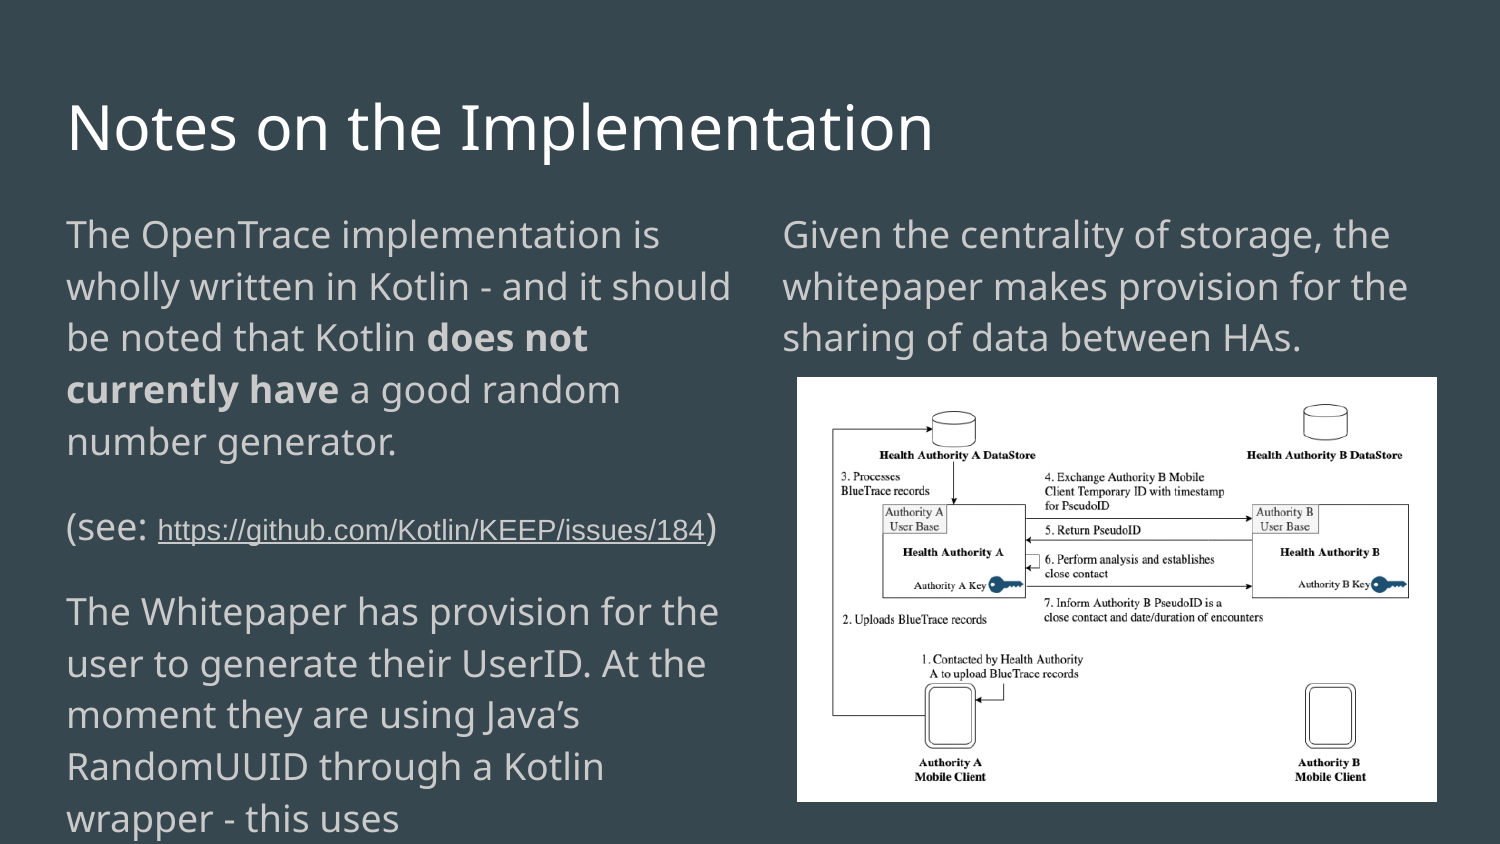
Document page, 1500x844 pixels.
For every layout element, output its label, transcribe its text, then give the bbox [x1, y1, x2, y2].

list Given the centrality of storage, the whitepaper makes provision for the sharing of data between HAs. [767, 189, 1467, 750]
title Notes on the Implementation [51, 72, 1449, 167]
picture [796, 377, 1438, 803]
list The OpenTrace implementation is wholly written in Kotlin - and it should be noted that Kotlin does not currently have a good random number generator. (see: https://github.com/Kotlin/KEEP/issues/184) The Whitepaper has provision for the user to generate their UserID. At the moment they are using Java’s RandomUUID through a Kotlin wrapper - this uses java.util.SecureRandom, so all is fine. [51, 189, 750, 788]
